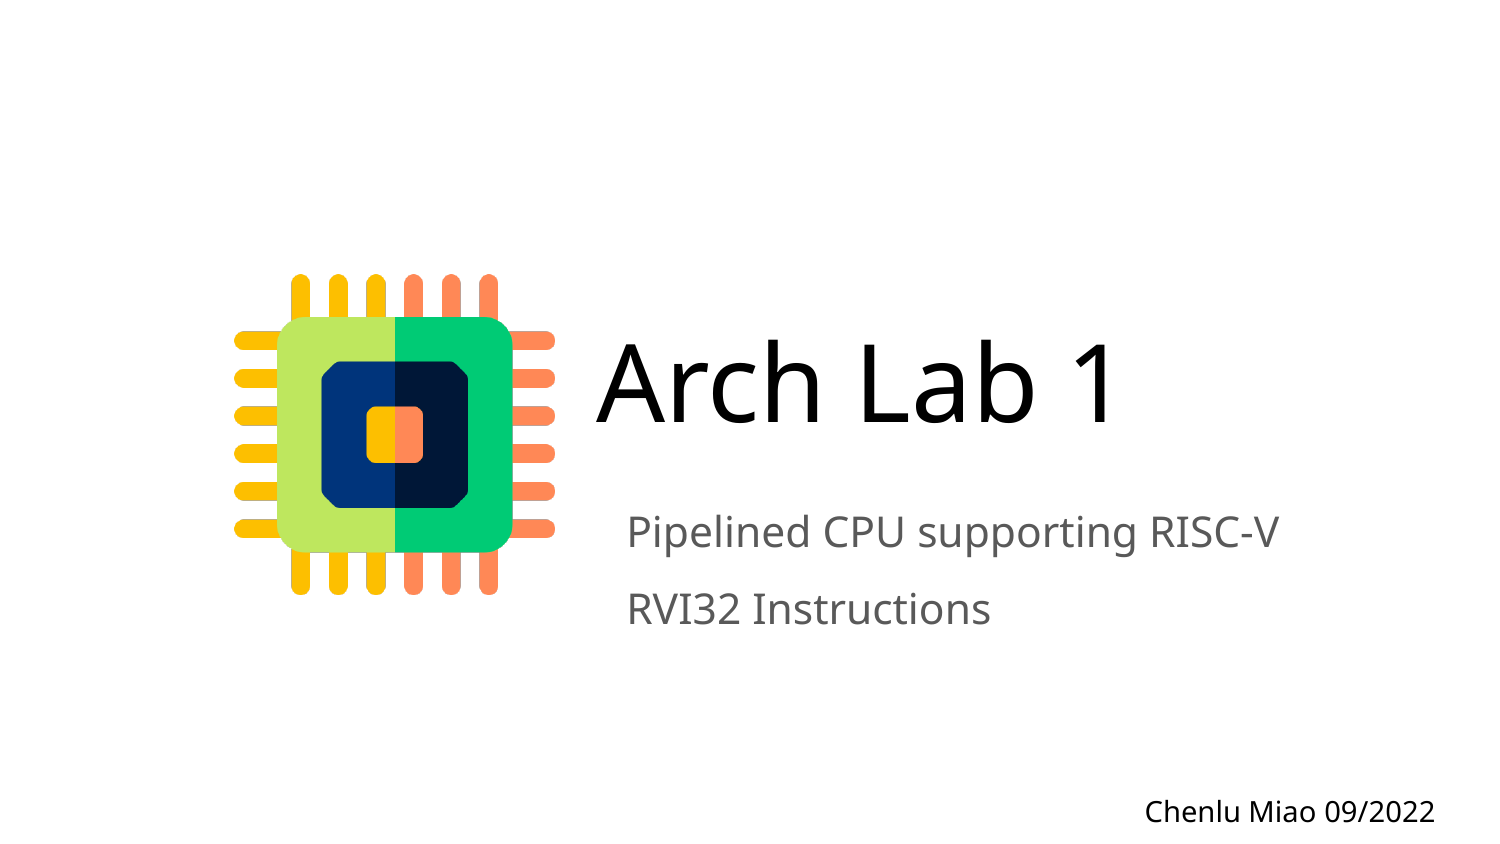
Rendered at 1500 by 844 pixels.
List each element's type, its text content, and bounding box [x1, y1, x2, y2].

picture [233, 274, 555, 596]
text_box Chenlu Miao 09/2022 [1129, 778, 1500, 843]
title Arch Lab 1 [51, 122, 1449, 459]
subtitle Pipelined CPU supporting RISC-V RVI32 Instructions [611, 464, 1449, 595]
